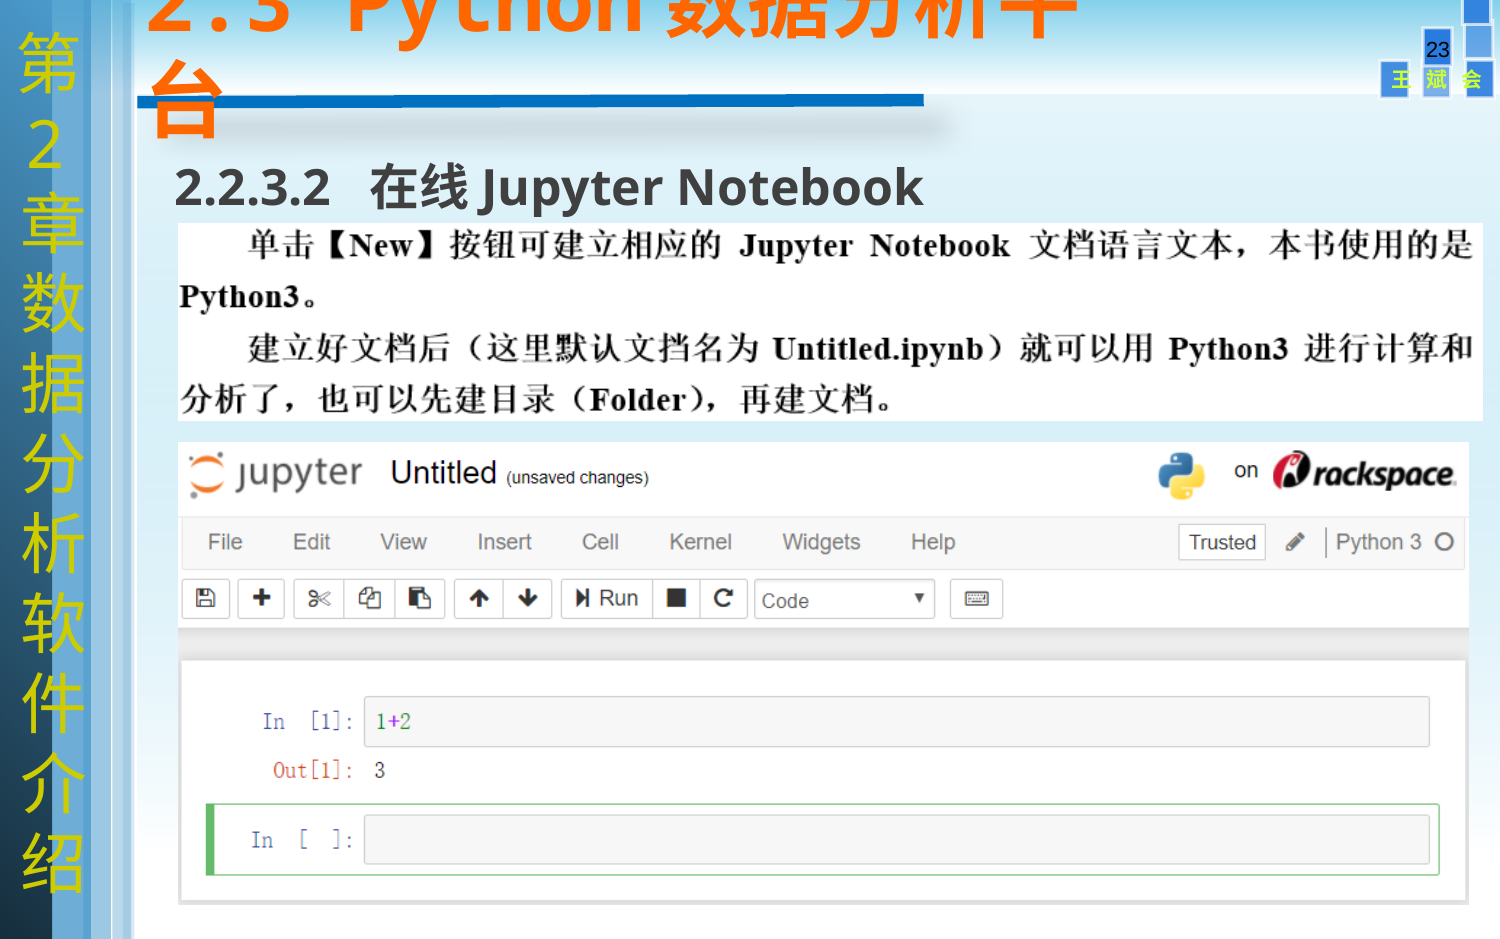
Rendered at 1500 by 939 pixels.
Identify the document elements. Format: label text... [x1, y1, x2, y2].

title 2.3 Python数据分析平台 [128, 14, 1102, 81]
picture [178, 442, 1469, 905]
picture [178, 223, 1483, 421]
text_box 2.2.3.2 在线Jupyter Notebook [159, 147, 1039, 223]
text_box 第2章数据分析软件介绍 [1, 14, 107, 910]
